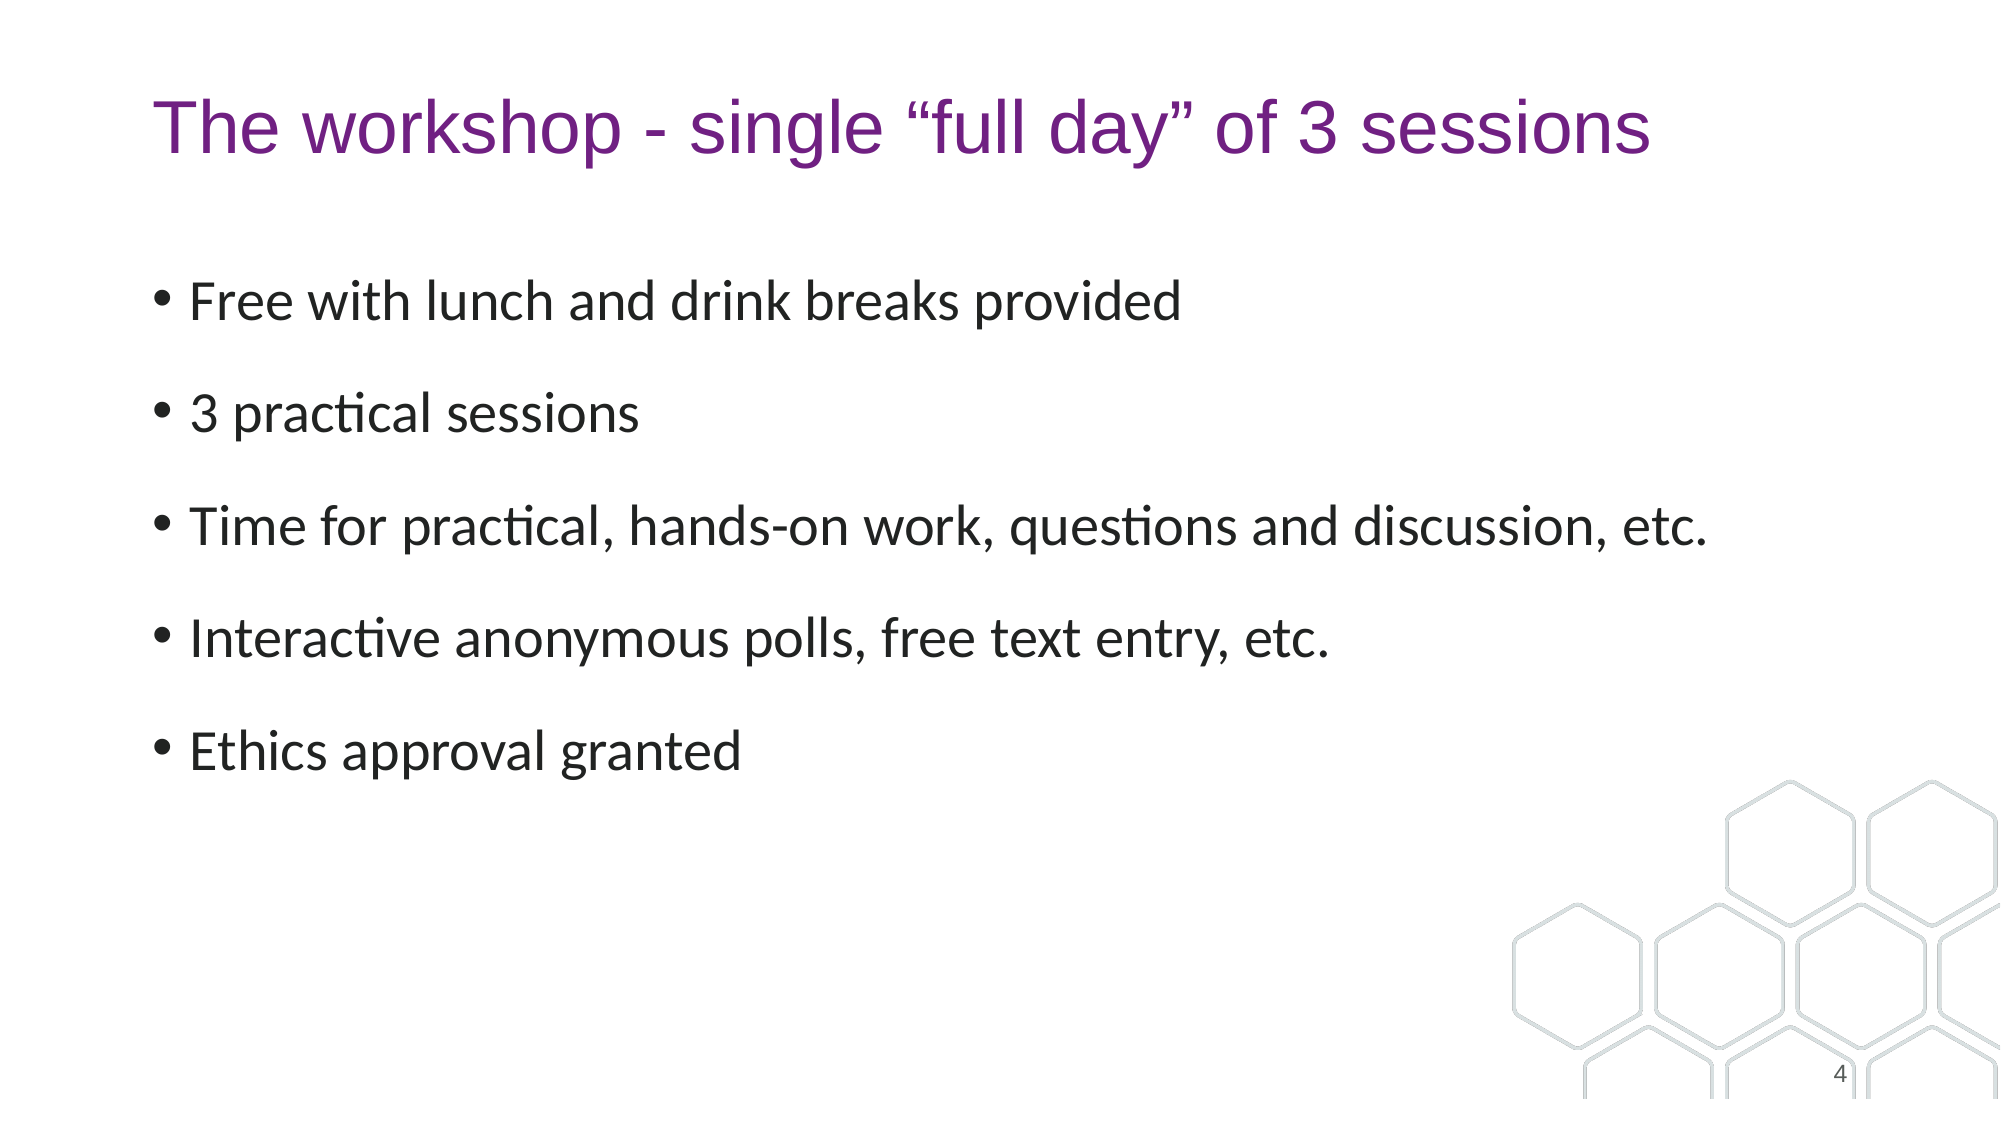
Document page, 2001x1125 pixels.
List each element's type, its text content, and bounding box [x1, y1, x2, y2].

list Free with lunch and drink breaks provided 3 practical sessions Time for practical, hands-on work, questions and discussion, etc. Interactive anonymous polls, free text entry, etc. Ethics approval granted [137, 249, 1775, 779]
slide_number 4 [1412, 1042, 1863, 1103]
picture [1412, 508, 2001, 1099]
title The workshop - single “full day” of 3 sessions [137, 84, 1775, 175]
